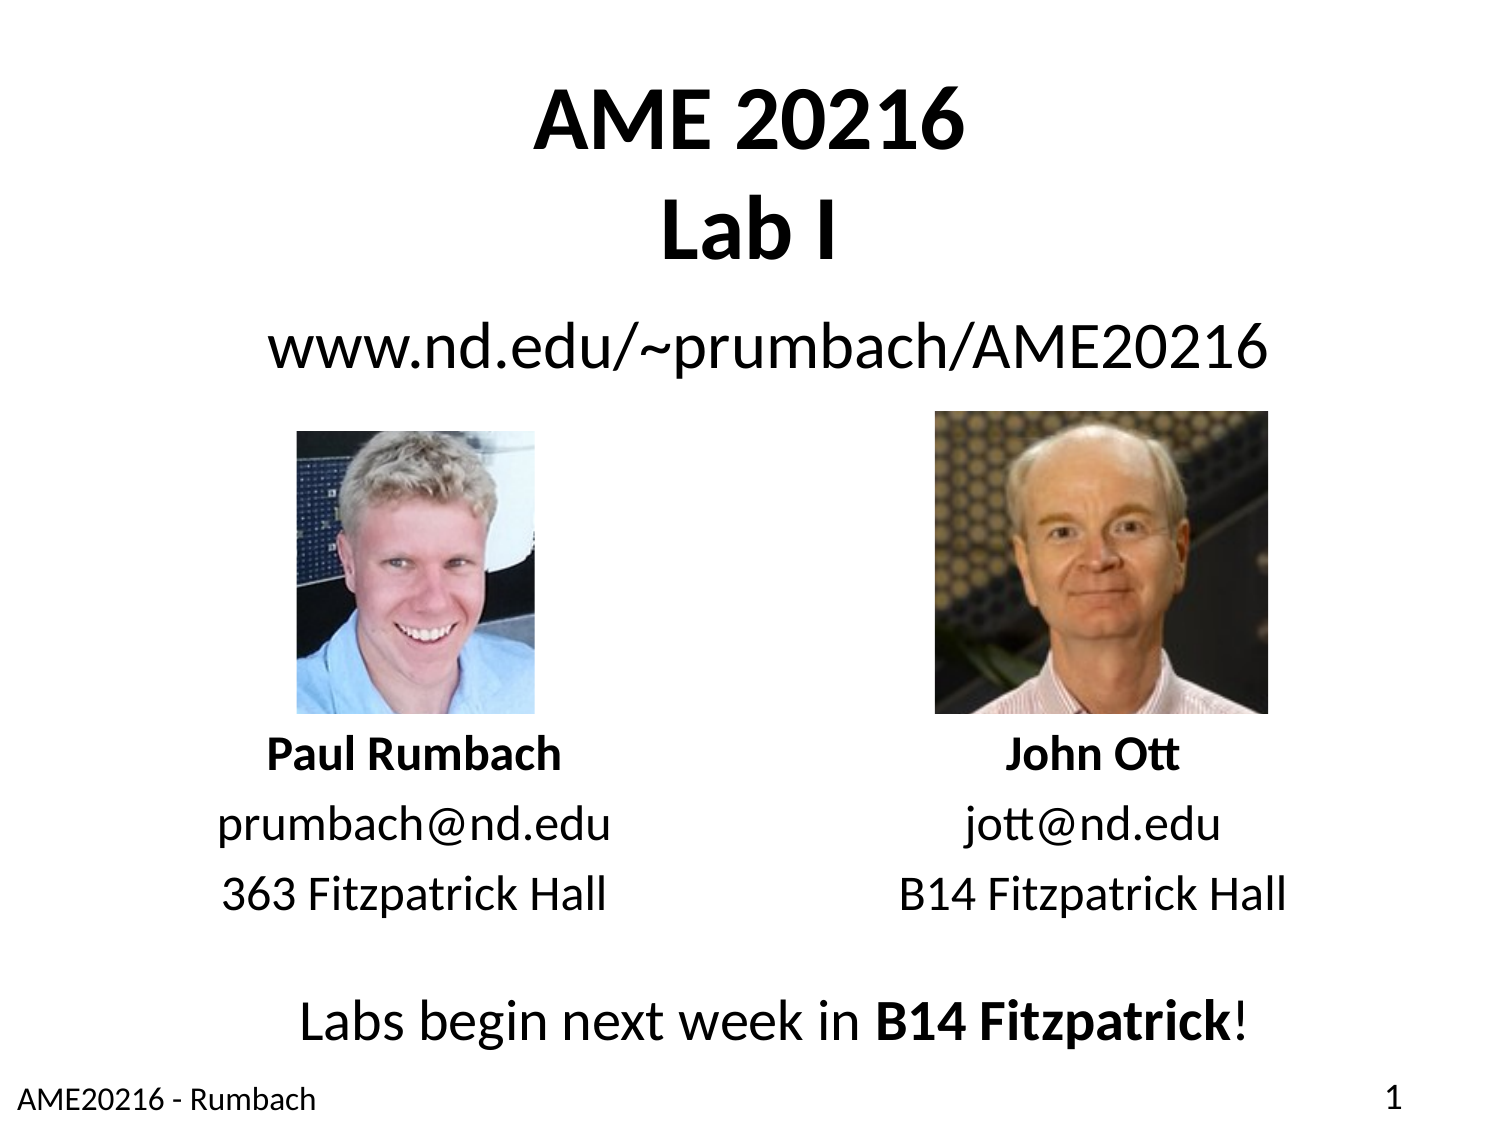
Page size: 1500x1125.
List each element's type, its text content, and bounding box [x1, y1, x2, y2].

title AME 20216 Lab I [112, 47, 1388, 289]
text_box Labs begin next week in B14 Fitzpatrick! [284, 975, 1266, 1060]
picture [296, 431, 535, 714]
picture [934, 411, 1269, 714]
text_box Paul Rumbach prumbach@nd.edu 363 Fitzpatrick Hall [202, 713, 627, 929]
subtitle www.nd.edu/~prumbach/AME20216 [193, 293, 1345, 430]
text_box John Ott jott@nd.edu B14 Fitzpatrick Hall [883, 713, 1303, 929]
